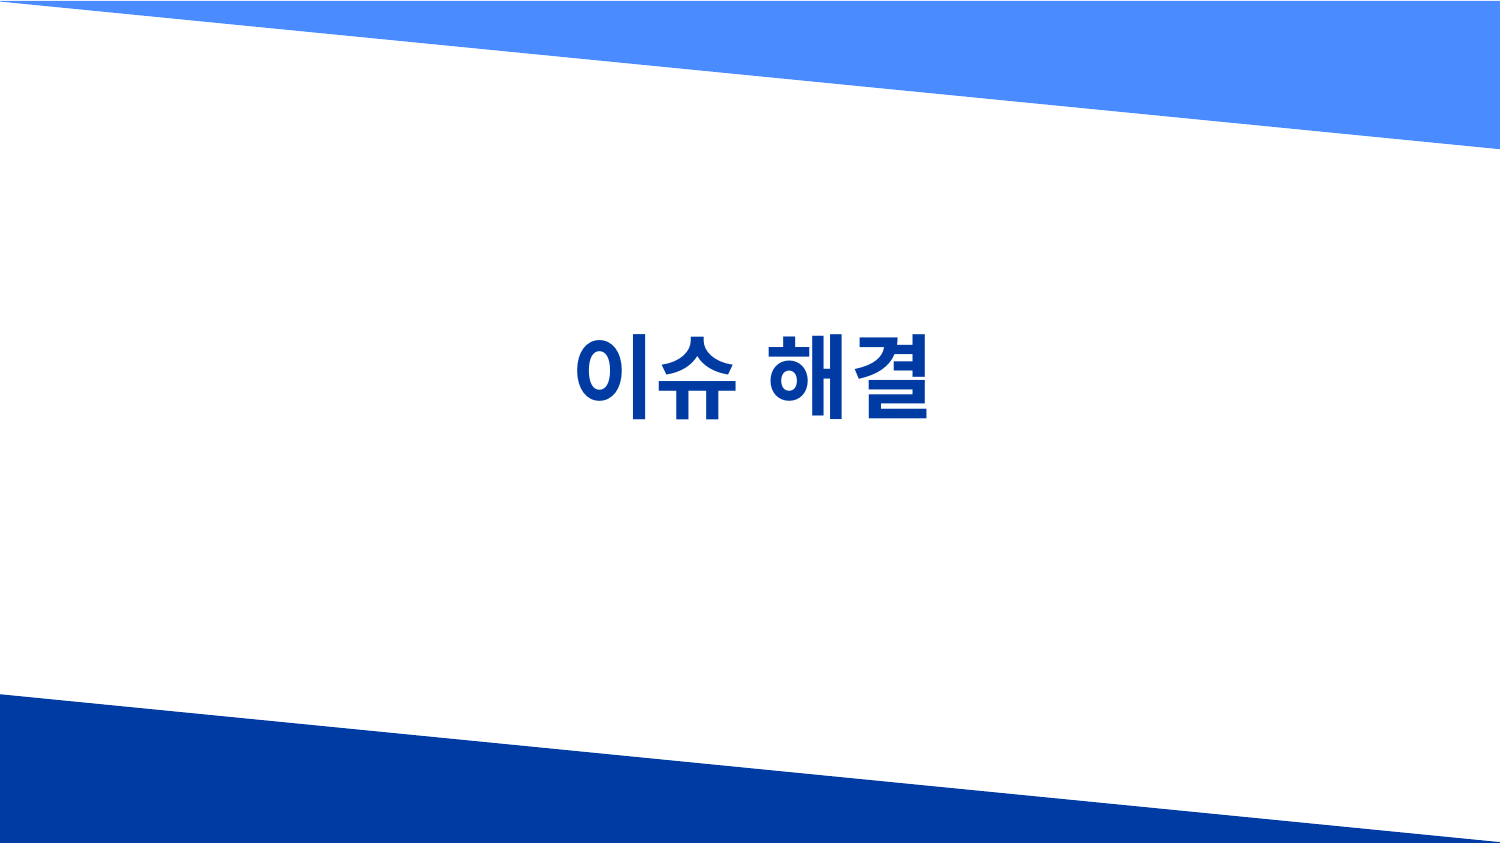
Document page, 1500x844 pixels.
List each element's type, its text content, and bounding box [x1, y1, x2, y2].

text_box 이슈 해결 [429, 304, 1077, 423]
text_box [0, 0, 1500, 152]
text_box [0, 692, 1500, 844]
